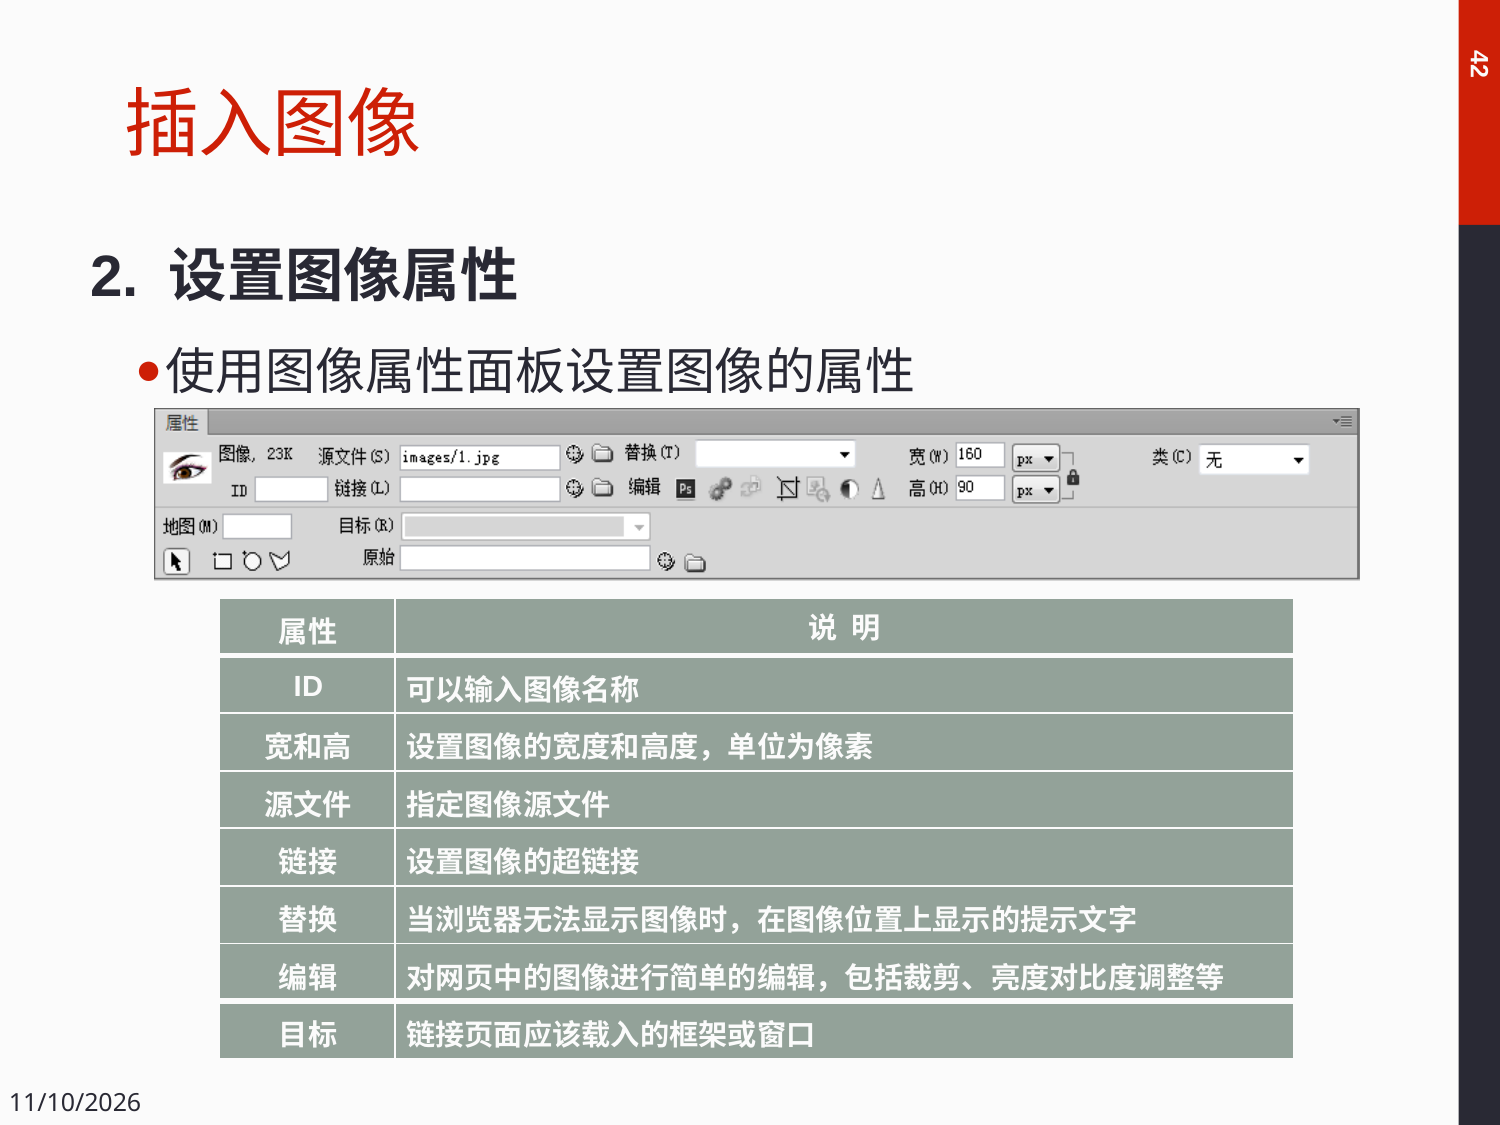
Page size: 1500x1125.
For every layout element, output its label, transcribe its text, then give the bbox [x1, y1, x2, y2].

table_header 属性 [220, 599, 394, 653]
table_cell 指定图像源文件 [396, 772, 1293, 827]
table_cell 当浏览器无法显示图像时，在图像位置上显示的提示文字 [396, 887, 1293, 943]
table_cell 编辑 [220, 944, 394, 998]
title 插入图像 [75, 24, 1282, 173]
table_cell 源文件 [220, 772, 394, 827]
slide_number 42 [1450, 15, 1500, 114]
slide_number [0, 1070, 183, 1121]
table_header 说 明 [396, 599, 1293, 653]
table_cell ID [220, 658, 394, 712]
list 2. 设置图像属性 使用图像属性面板设置图像的属性 [75, 231, 1365, 1024]
table_cell 宽和高 [220, 714, 394, 770]
table_cell 链接页面应该载入的框架或窗口 [396, 1004, 1293, 1058]
table_cell 对网页中的图像进行简单的编辑，包括裁剪、亮度对比度调整等 [396, 944, 1293, 998]
table_cell 设置图像的超链接 [396, 829, 1293, 885]
table_cell 可以输入图像名称 [396, 658, 1293, 712]
table_cell 设置图像的宽度和高度，单位为像素 [396, 714, 1293, 770]
table_cell 链接 [220, 829, 394, 885]
table_cell 目标 [220, 1004, 394, 1058]
picture [153, 408, 1360, 581]
table_cell 替换 [220, 887, 394, 943]
